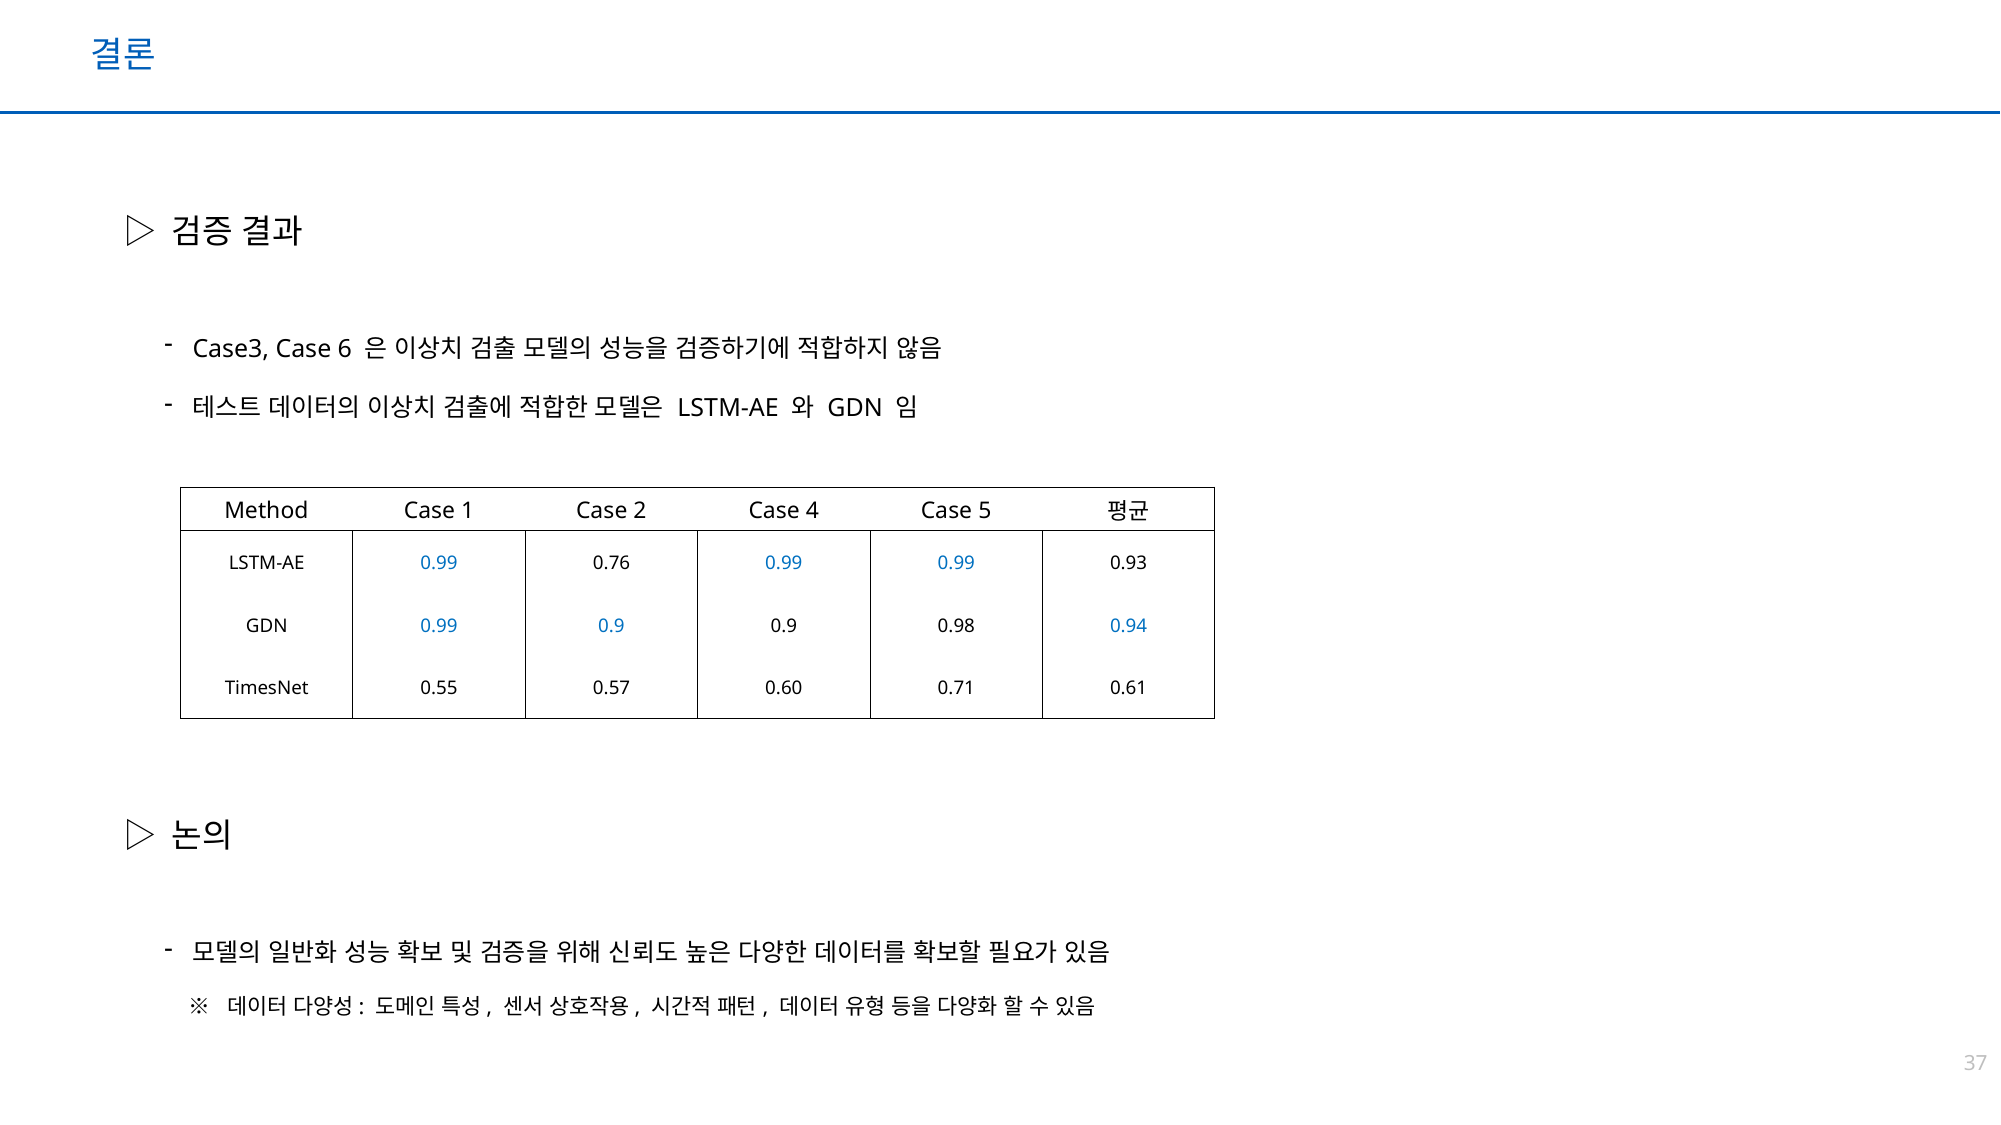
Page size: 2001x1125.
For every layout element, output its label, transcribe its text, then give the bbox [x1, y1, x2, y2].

text_box ▷ 논의 [108, 807, 1110, 862]
table_header Case 2 [525, 488, 698, 530]
table_cell 0.99 [698, 531, 870, 593]
table_header Method [181, 488, 353, 530]
table_cell 0.9 [526, 593, 697, 656]
table_cell 0.99 [353, 593, 525, 656]
table_cell 0.76 [526, 531, 697, 593]
table_header Case 4 [698, 488, 870, 530]
table_cell TimesNet [181, 656, 352, 718]
table_cell 0.94 [1043, 593, 1214, 656]
table_cell LSTM-AE [181, 531, 352, 593]
text_box Case3, Case 6 은 이상치 검출 모델의 성능을 검증하기에 적합하지 않음 테스트 데이터의 이상치 검출에 적합한 모델은 LSTM-AE 와 GDN 임 [149, 294, 1713, 430]
text_box ▷ 검증 결과 [108, 203, 1110, 258]
table_header Case 1 [353, 488, 525, 530]
table_cell 0.55 [353, 656, 525, 718]
table_cell 0.61 [1043, 656, 1214, 718]
table_header 평균 [1042, 488, 1214, 530]
text_box 결론 [79, 18, 1950, 94]
table_cell 0.98 [871, 593, 1042, 656]
table_cell GDN [181, 593, 352, 656]
table_cell 0.60 [698, 656, 870, 718]
table_cell 0.93 [1043, 531, 1214, 593]
table_header Case 5 [870, 488, 1042, 530]
table_cell 0.99 [871, 531, 1042, 593]
table_cell 0.9 [698, 593, 870, 656]
table_cell 0.57 [526, 656, 697, 718]
table_cell 0.99 [353, 531, 525, 593]
table_cell 0.71 [871, 656, 1042, 718]
text_box 모델의 일반화 성능 확보 및 검증을 위해 신뢰도 높은 다양한 데이터를 확보할 필요가 있음 ※ 데이터 다양성: 도메인 특성, 센서 상호작용, 시간적 패턴, 데이터 유형 등을 다양화 할 수 있음 [149, 898, 1713, 1026]
